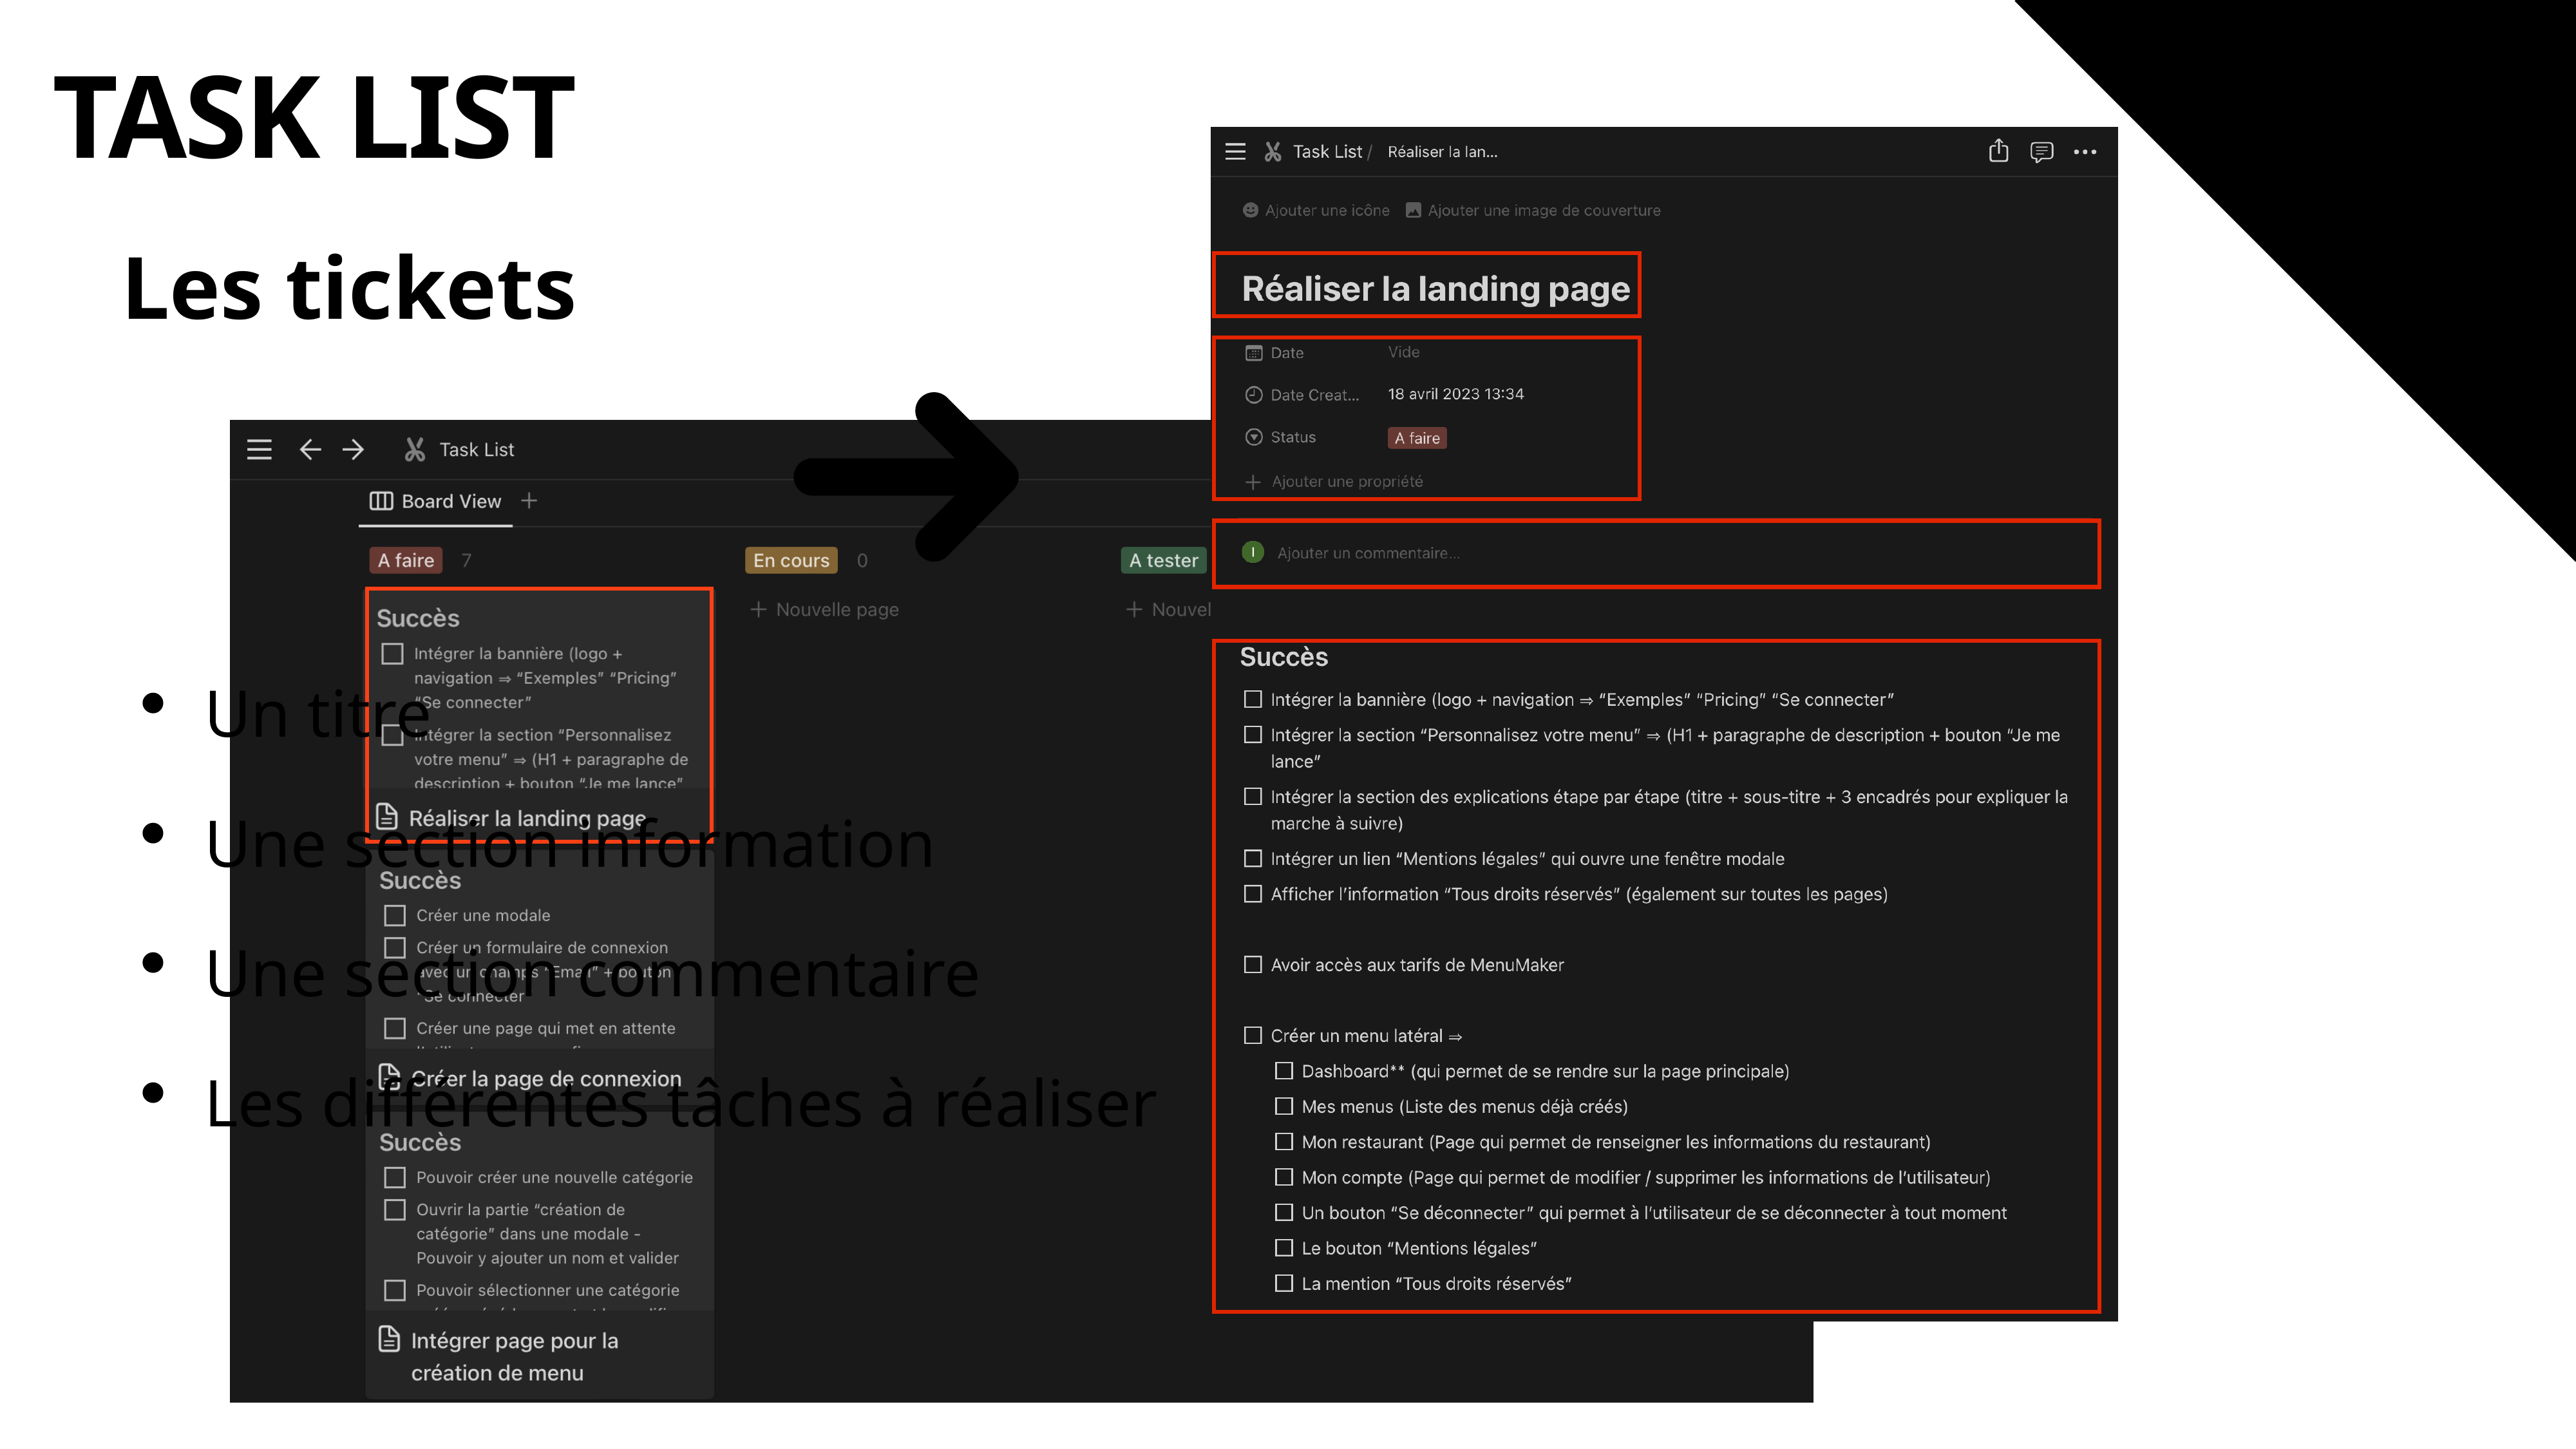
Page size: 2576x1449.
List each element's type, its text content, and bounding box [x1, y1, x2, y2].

text_box Les tickets [115, 227, 627, 342]
text_box Un titre Une section information Une section commentaire Les différentes tâches à réaliser [134, 676, 229, 1146]
text_box [2014, 0, 2576, 562]
text_box [915, 392, 969, 419]
picture [229, 127, 2118, 1403]
text_box TASK LIST [47, 65, 1996, 185]
